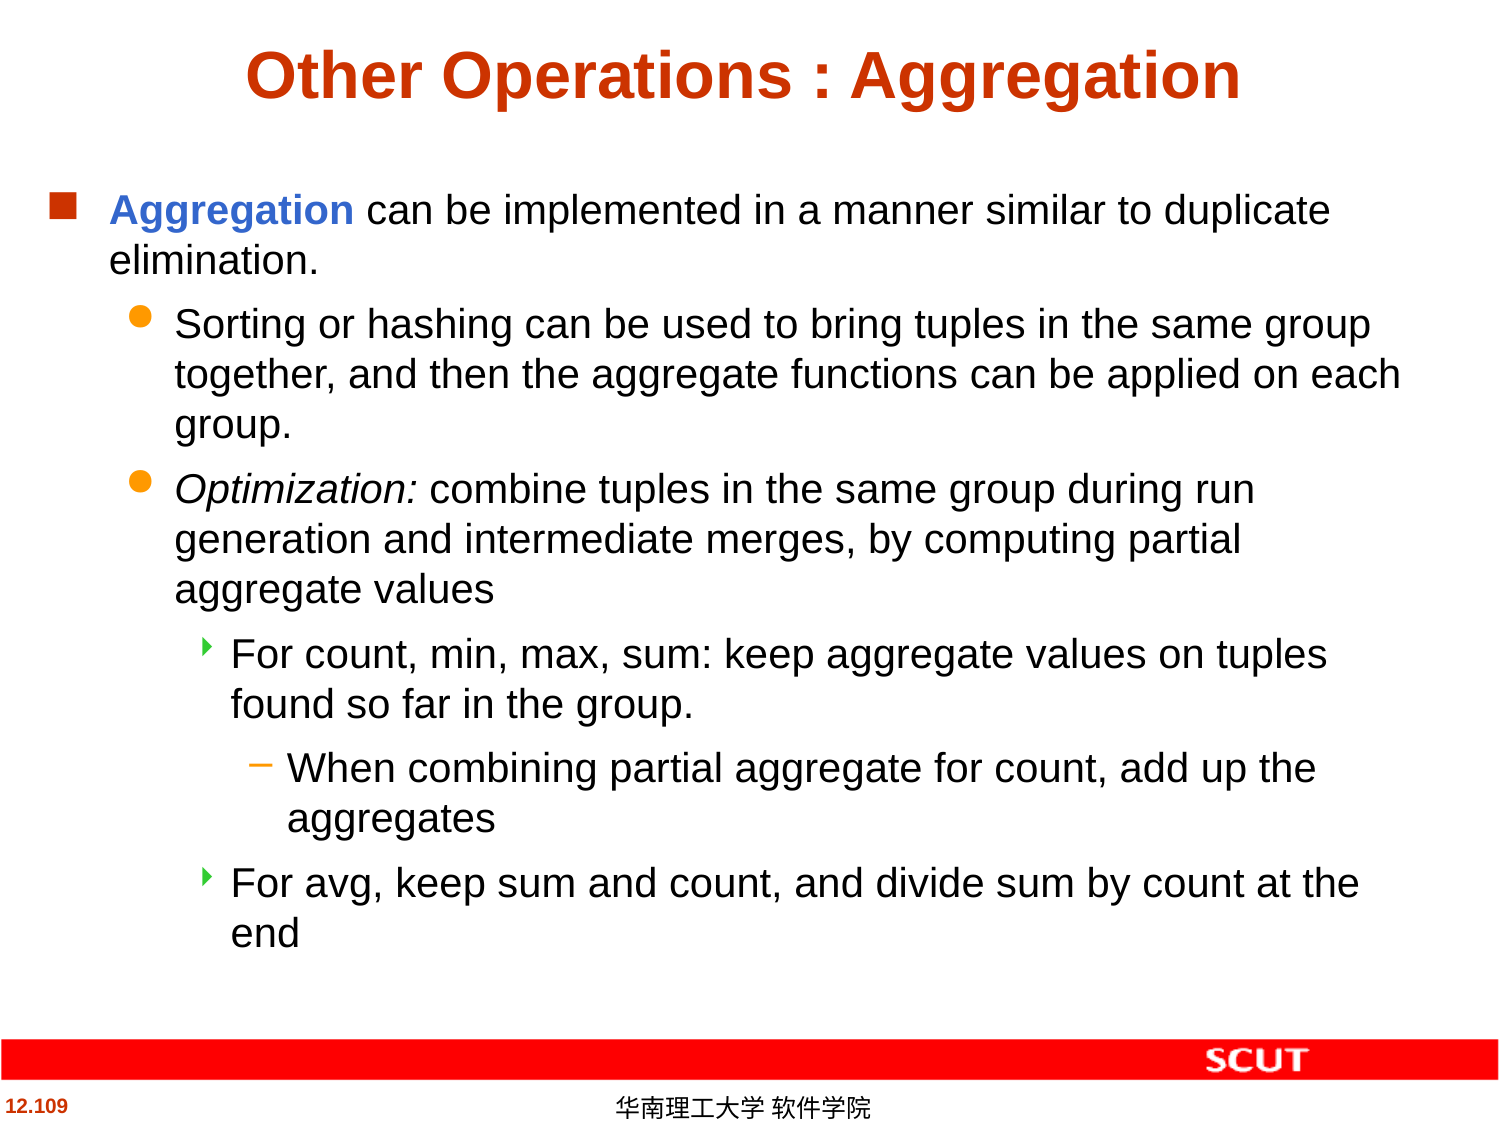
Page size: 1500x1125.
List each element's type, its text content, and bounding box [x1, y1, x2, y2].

picture [0, 1038, 1500, 1083]
title Other Operations : Aggregation [37, 18, 1452, 120]
list Aggregation can be implemented in a manner similar to duplicate elimination. Sorting or hashing can be used to bring tuples in the same group together, and then the aggregate functions can be applied on each group. Optimization: combine tuples in the same group during run generation and intermediate merges, by computing partial aggregate values For count, min, max, sum: keep aggregate values on tuples found so far in the group. When combining partial aggregate for count, add up the aggregates For avg, keep sum and count, and divide sum by count at the end [37, 174, 1450, 1038]
